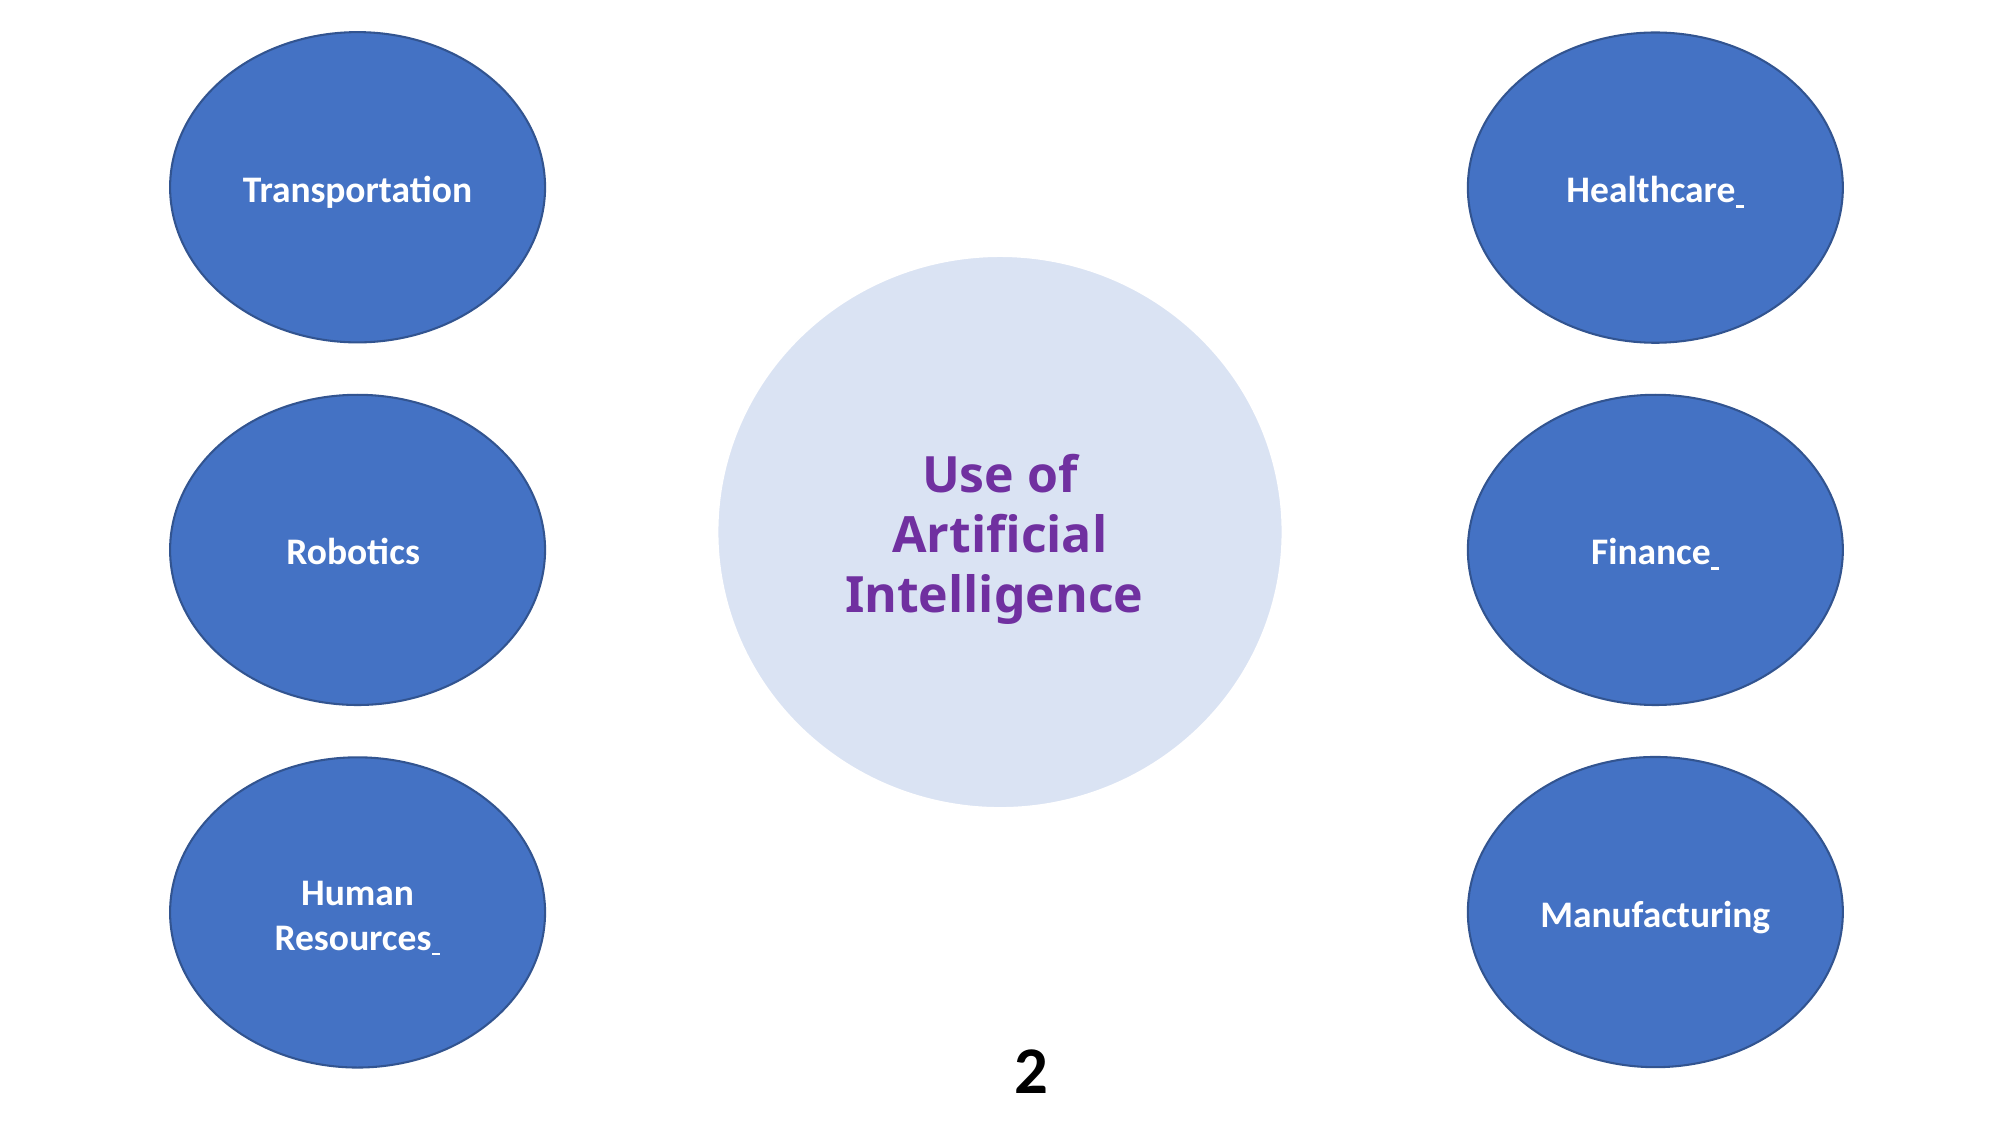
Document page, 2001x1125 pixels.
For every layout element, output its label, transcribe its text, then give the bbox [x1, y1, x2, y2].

text_box Finance [1466, 393, 1844, 707]
text_box 2 [999, 1019, 1074, 1114]
text_box Use of Artificial Intelligence [716, 254, 1284, 810]
text_box Healthcare [1466, 31, 1844, 344]
text_box Human Resources [169, 756, 547, 1069]
text_box Robotics [169, 393, 547, 707]
text_box Transportation [169, 31, 547, 344]
text_box Manufacturing [1466, 755, 1844, 1069]
